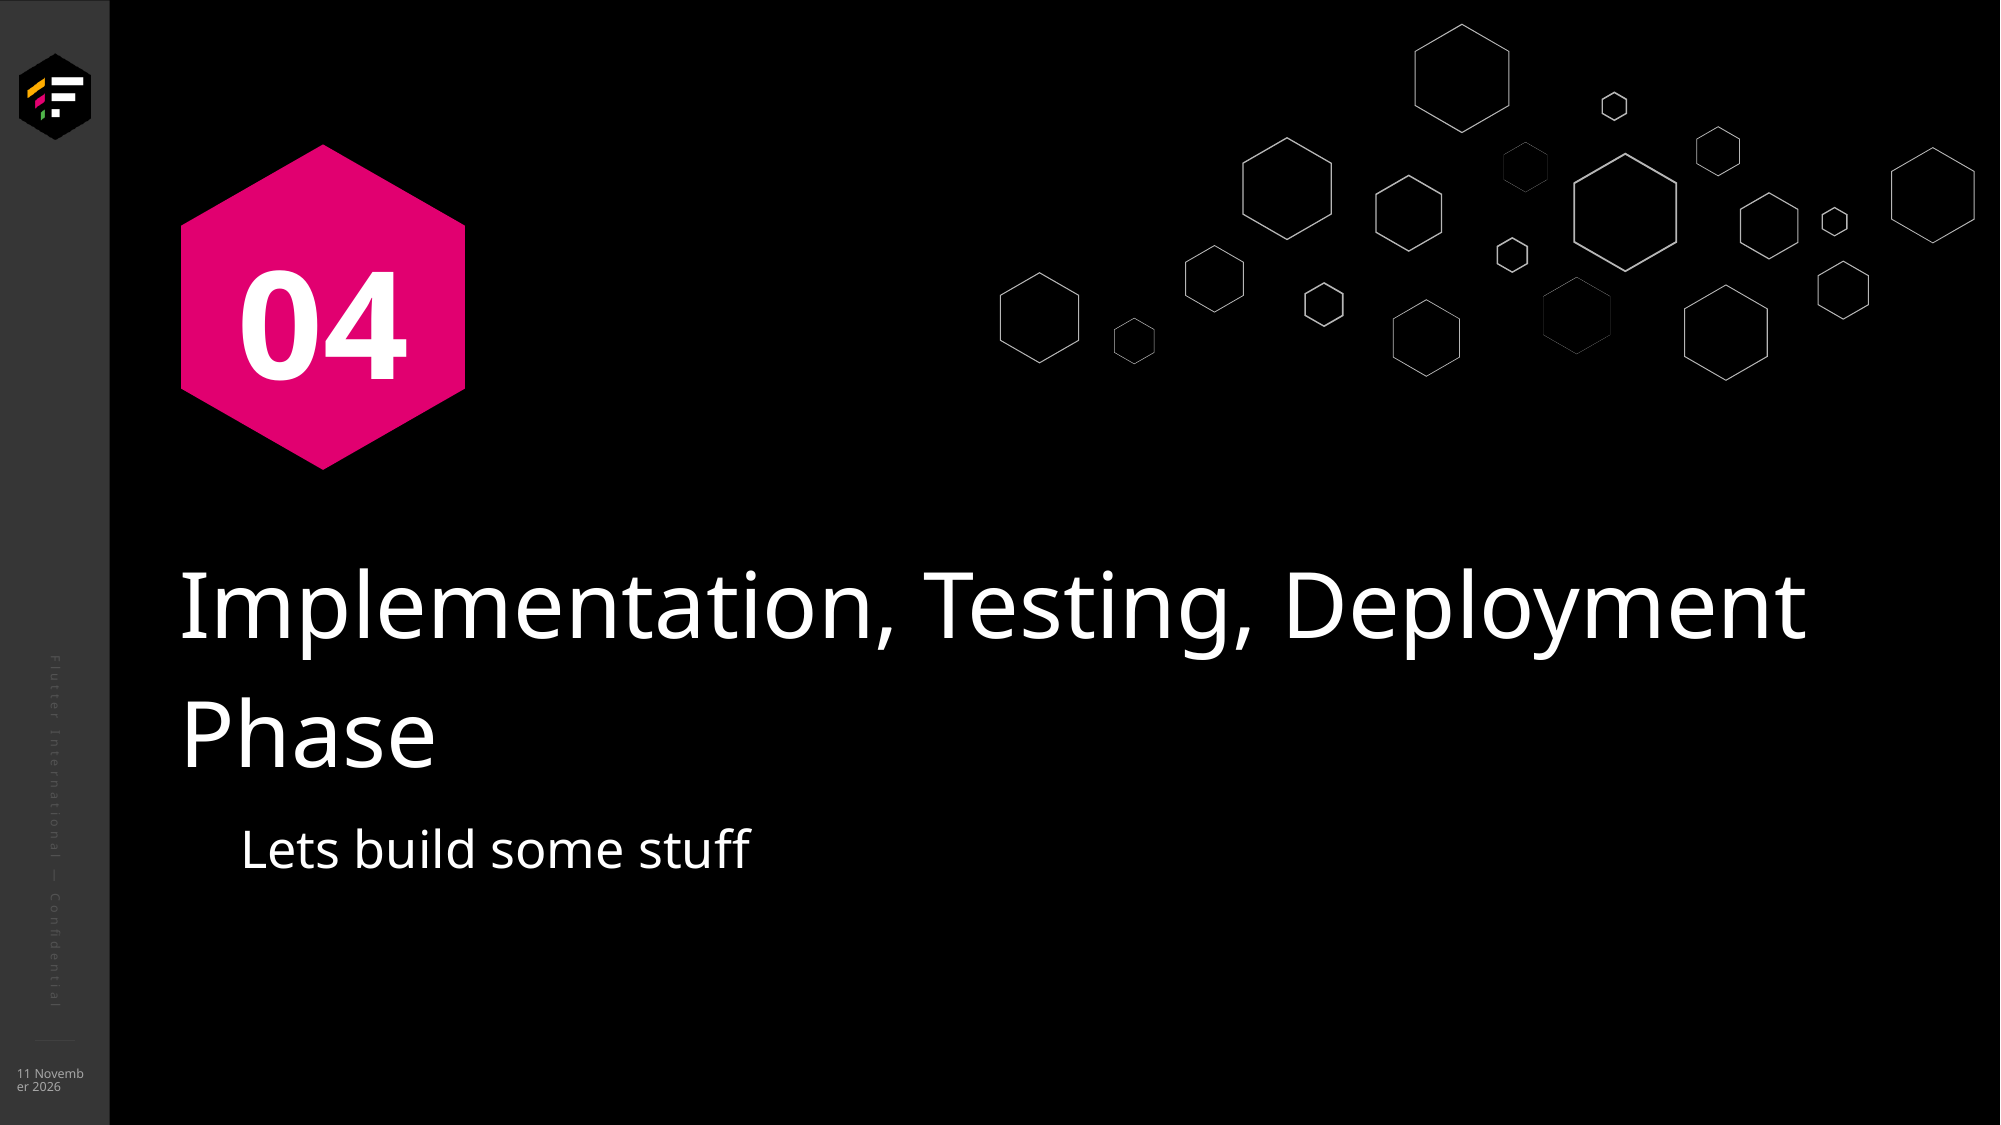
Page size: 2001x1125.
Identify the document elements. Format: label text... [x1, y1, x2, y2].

footer Flutter International — Confidential [43, 441, 66, 1015]
picture [19, 53, 91, 140]
text_box Lets build some stuff [240, 749, 1930, 917]
list Implementation, Testing, Deployment Phase [179, 527, 1869, 694]
title 04 [232, 160, 414, 470]
